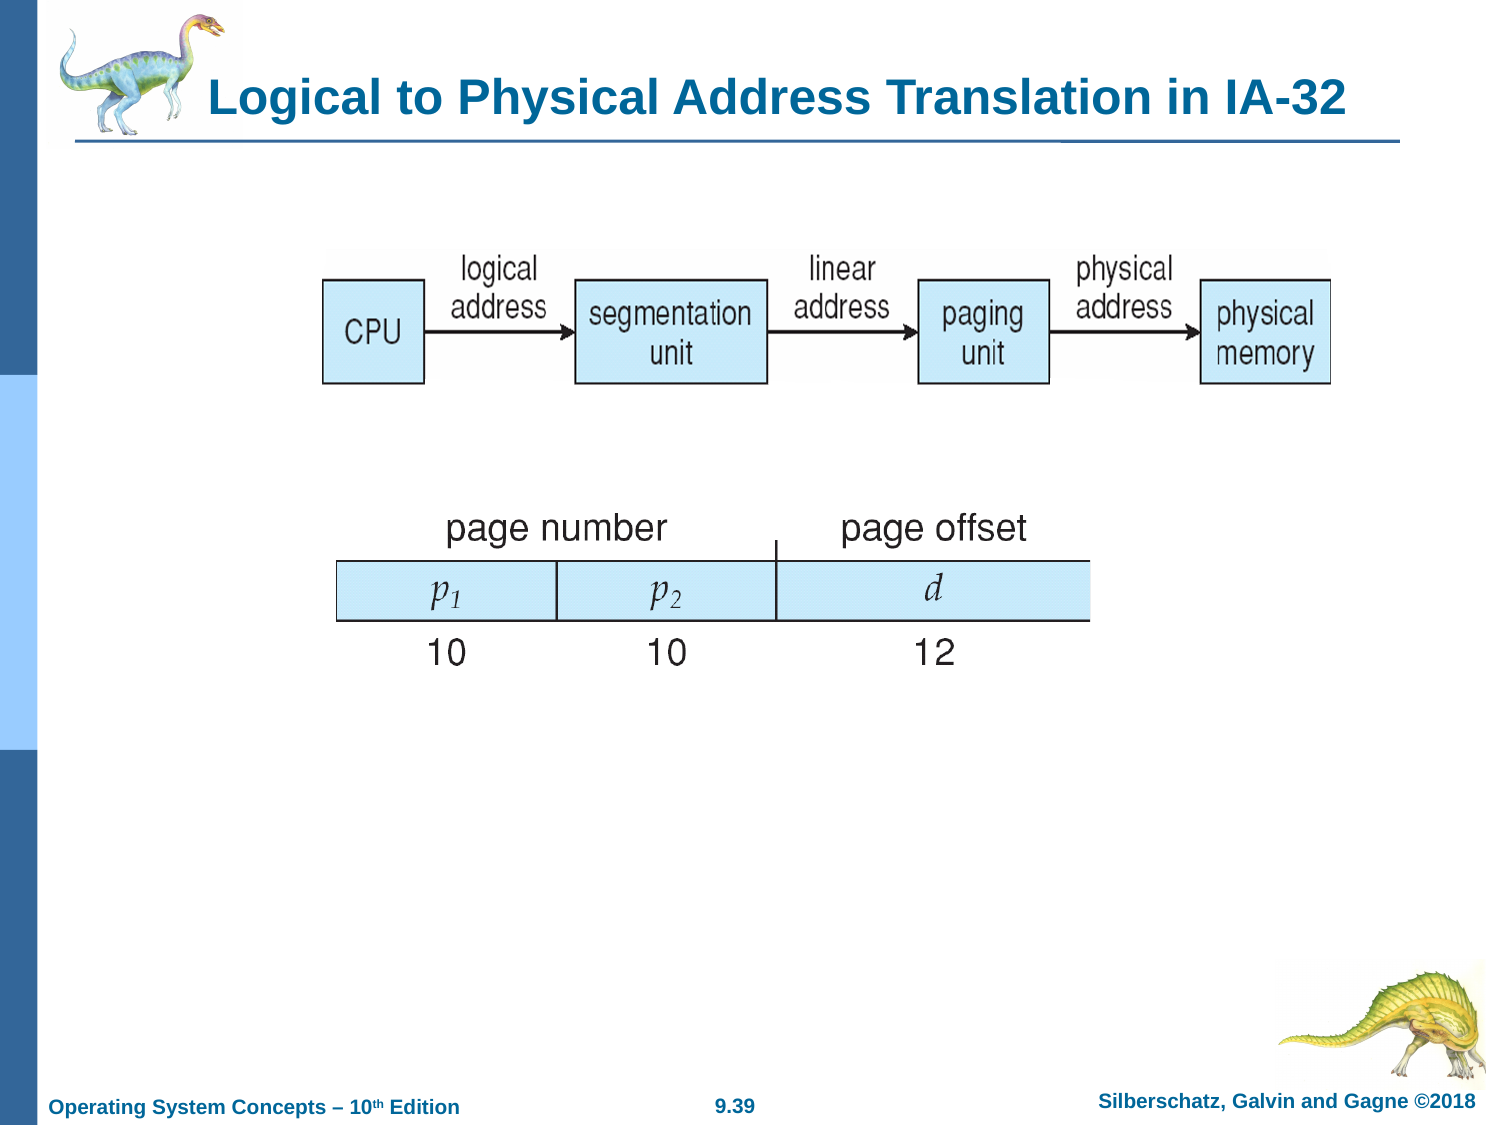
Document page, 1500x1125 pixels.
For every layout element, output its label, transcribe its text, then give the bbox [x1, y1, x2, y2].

picture [46, 0, 243, 149]
picture [1275, 959, 1486, 1090]
title Logical to Physical Address Translation in IA-32 [148, 30, 1407, 133]
picture [320, 249, 1331, 385]
picture [335, 505, 1091, 672]
